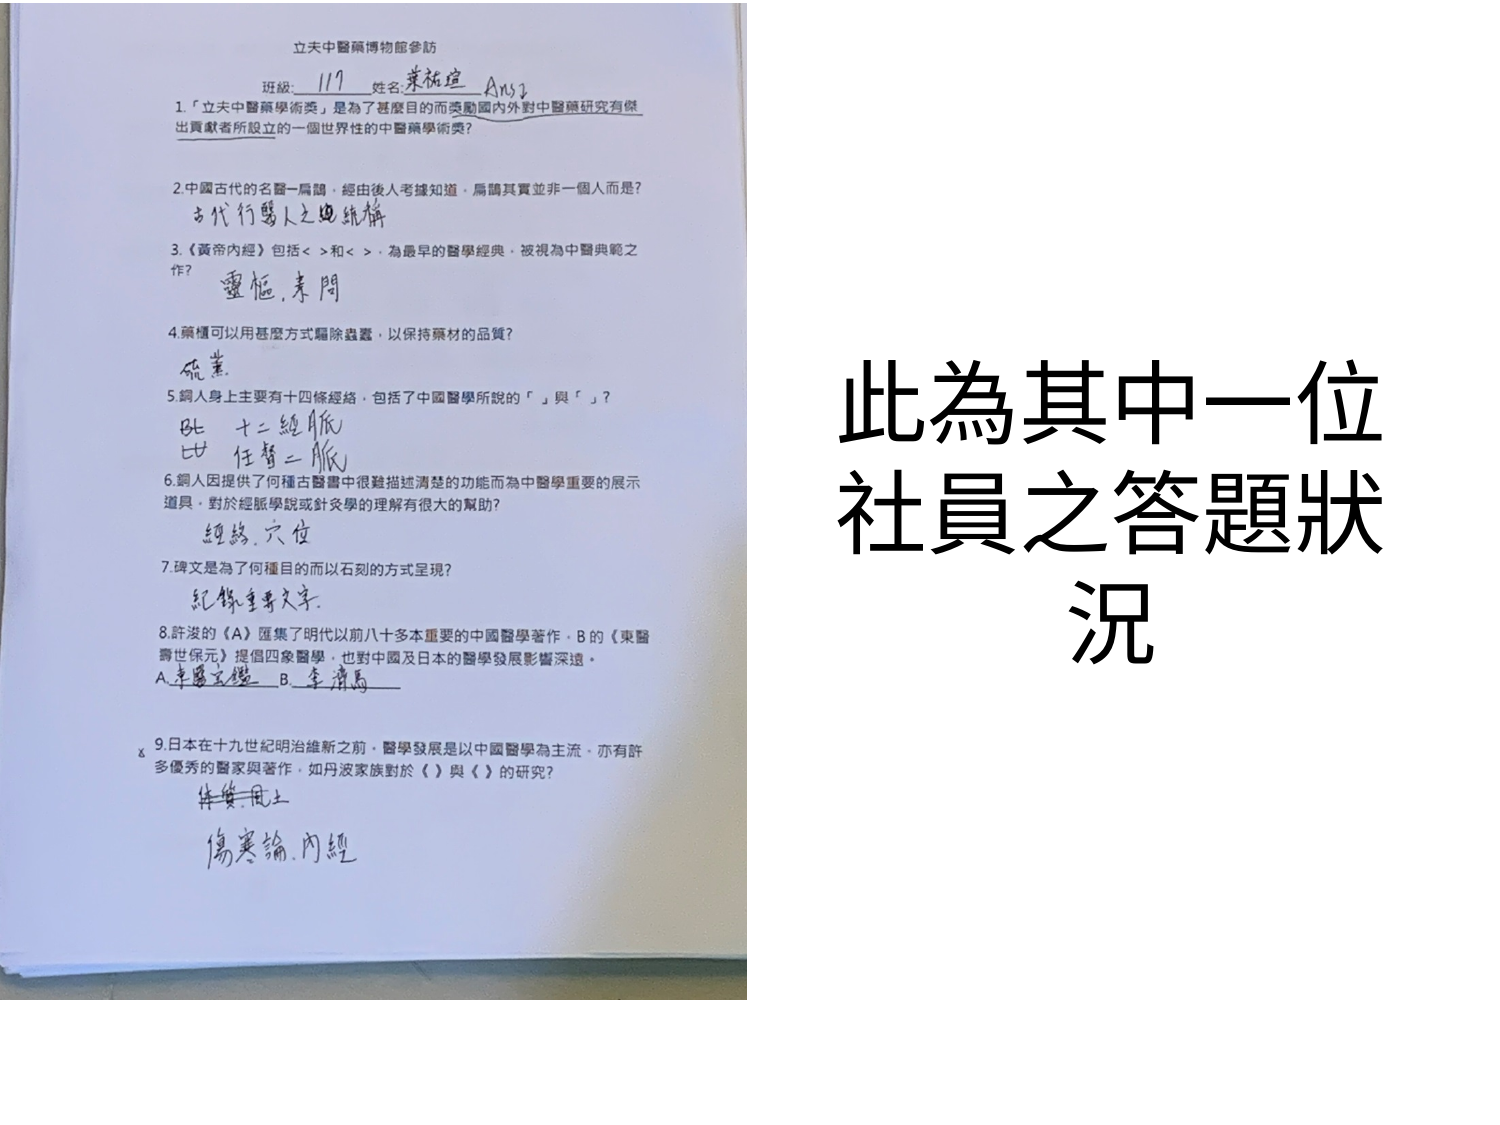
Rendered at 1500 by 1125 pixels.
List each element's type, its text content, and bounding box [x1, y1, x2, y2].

picture [0, 3, 747, 1000]
title 此為其中一位社員之答題狀況 [797, 45, 1425, 976]
